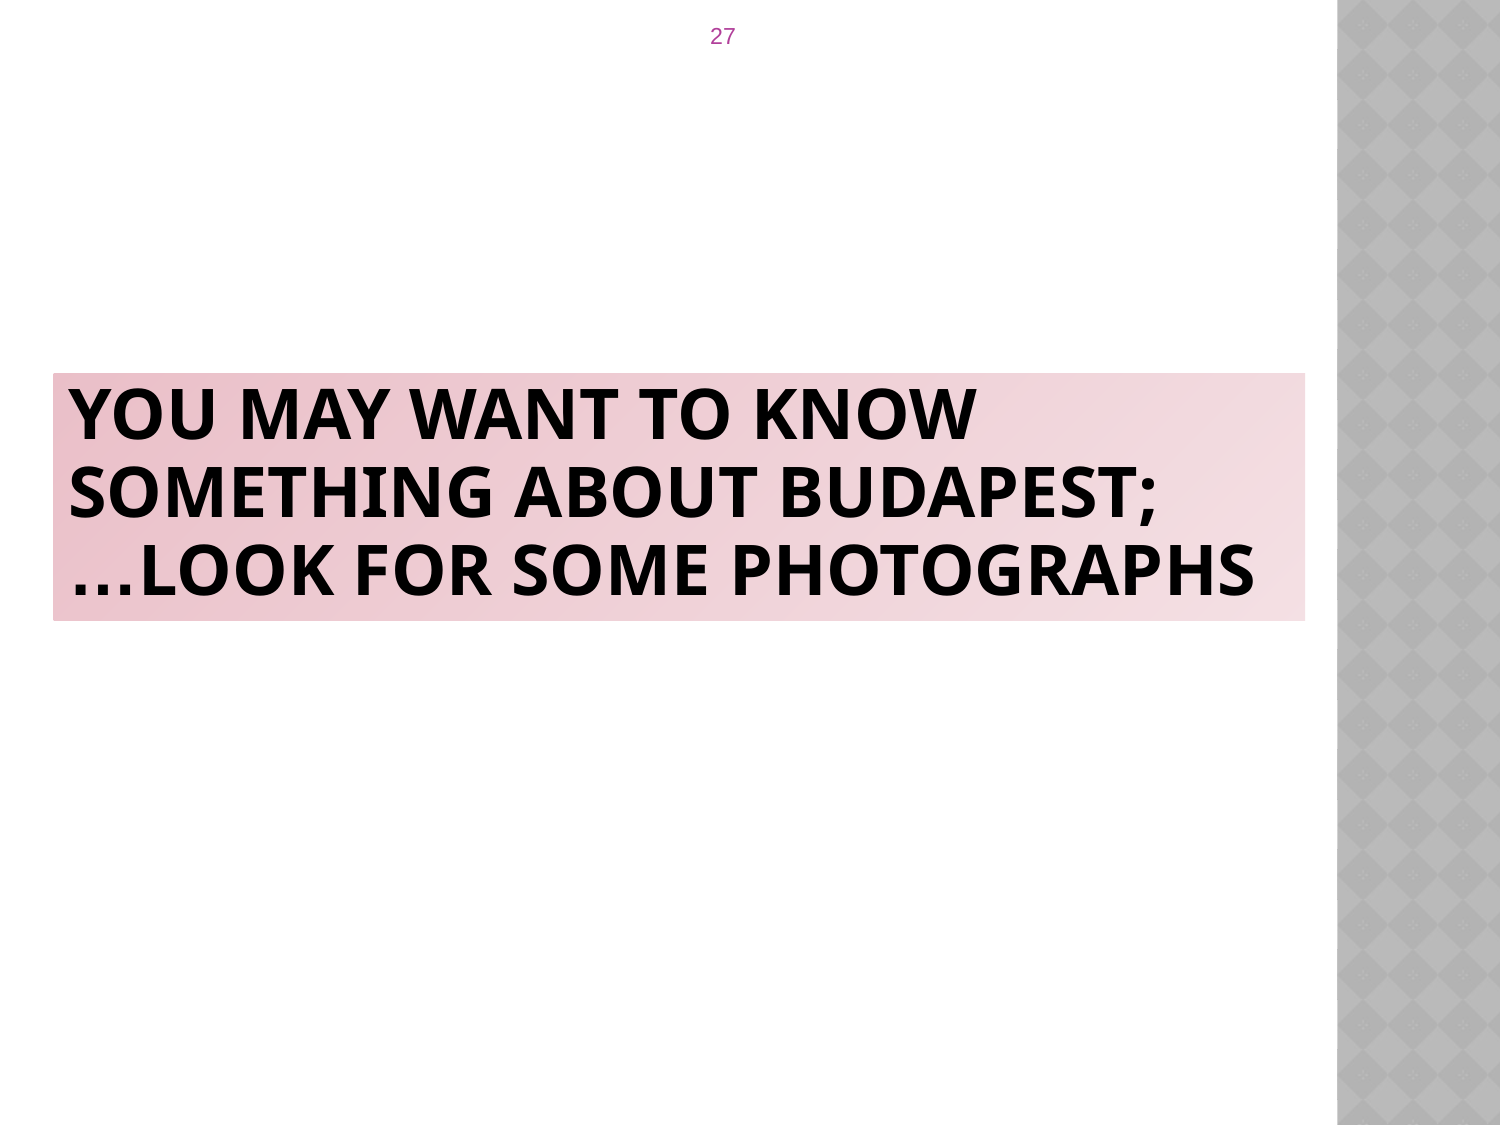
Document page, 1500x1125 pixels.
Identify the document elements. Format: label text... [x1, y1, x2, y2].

title You may want to know something about Budapest; look for some photographs… [53, 373, 1306, 621]
